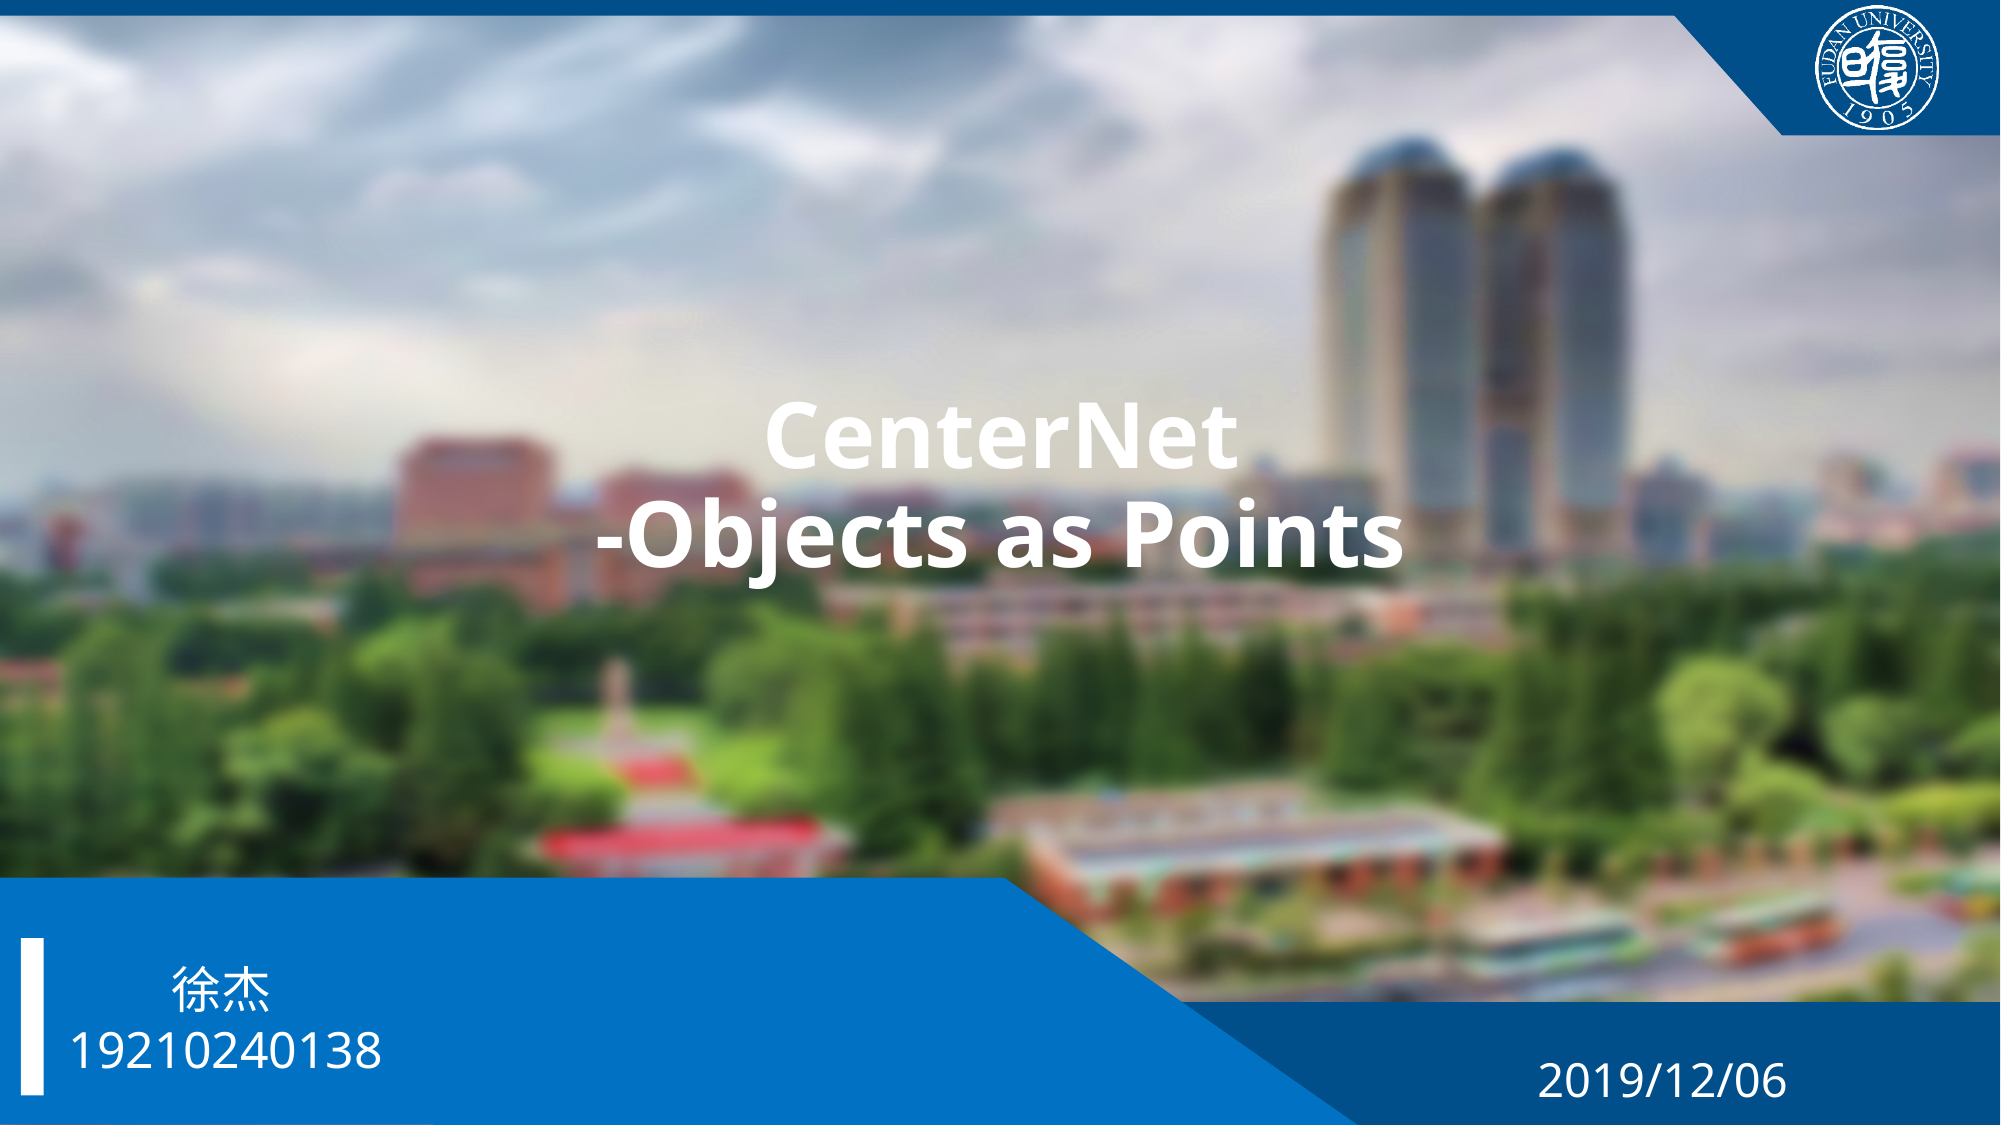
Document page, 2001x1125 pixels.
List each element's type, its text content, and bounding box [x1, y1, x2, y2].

subtitle 2019/12/06 [1337, 1031, 1989, 1115]
picture [0, 0, 2001, 1125]
picture [1815, 5, 1939, 130]
text_box 徐杰 19210240138 [54, 950, 470, 1086]
title CenterNet -Objects as Points [41, 359, 1961, 616]
